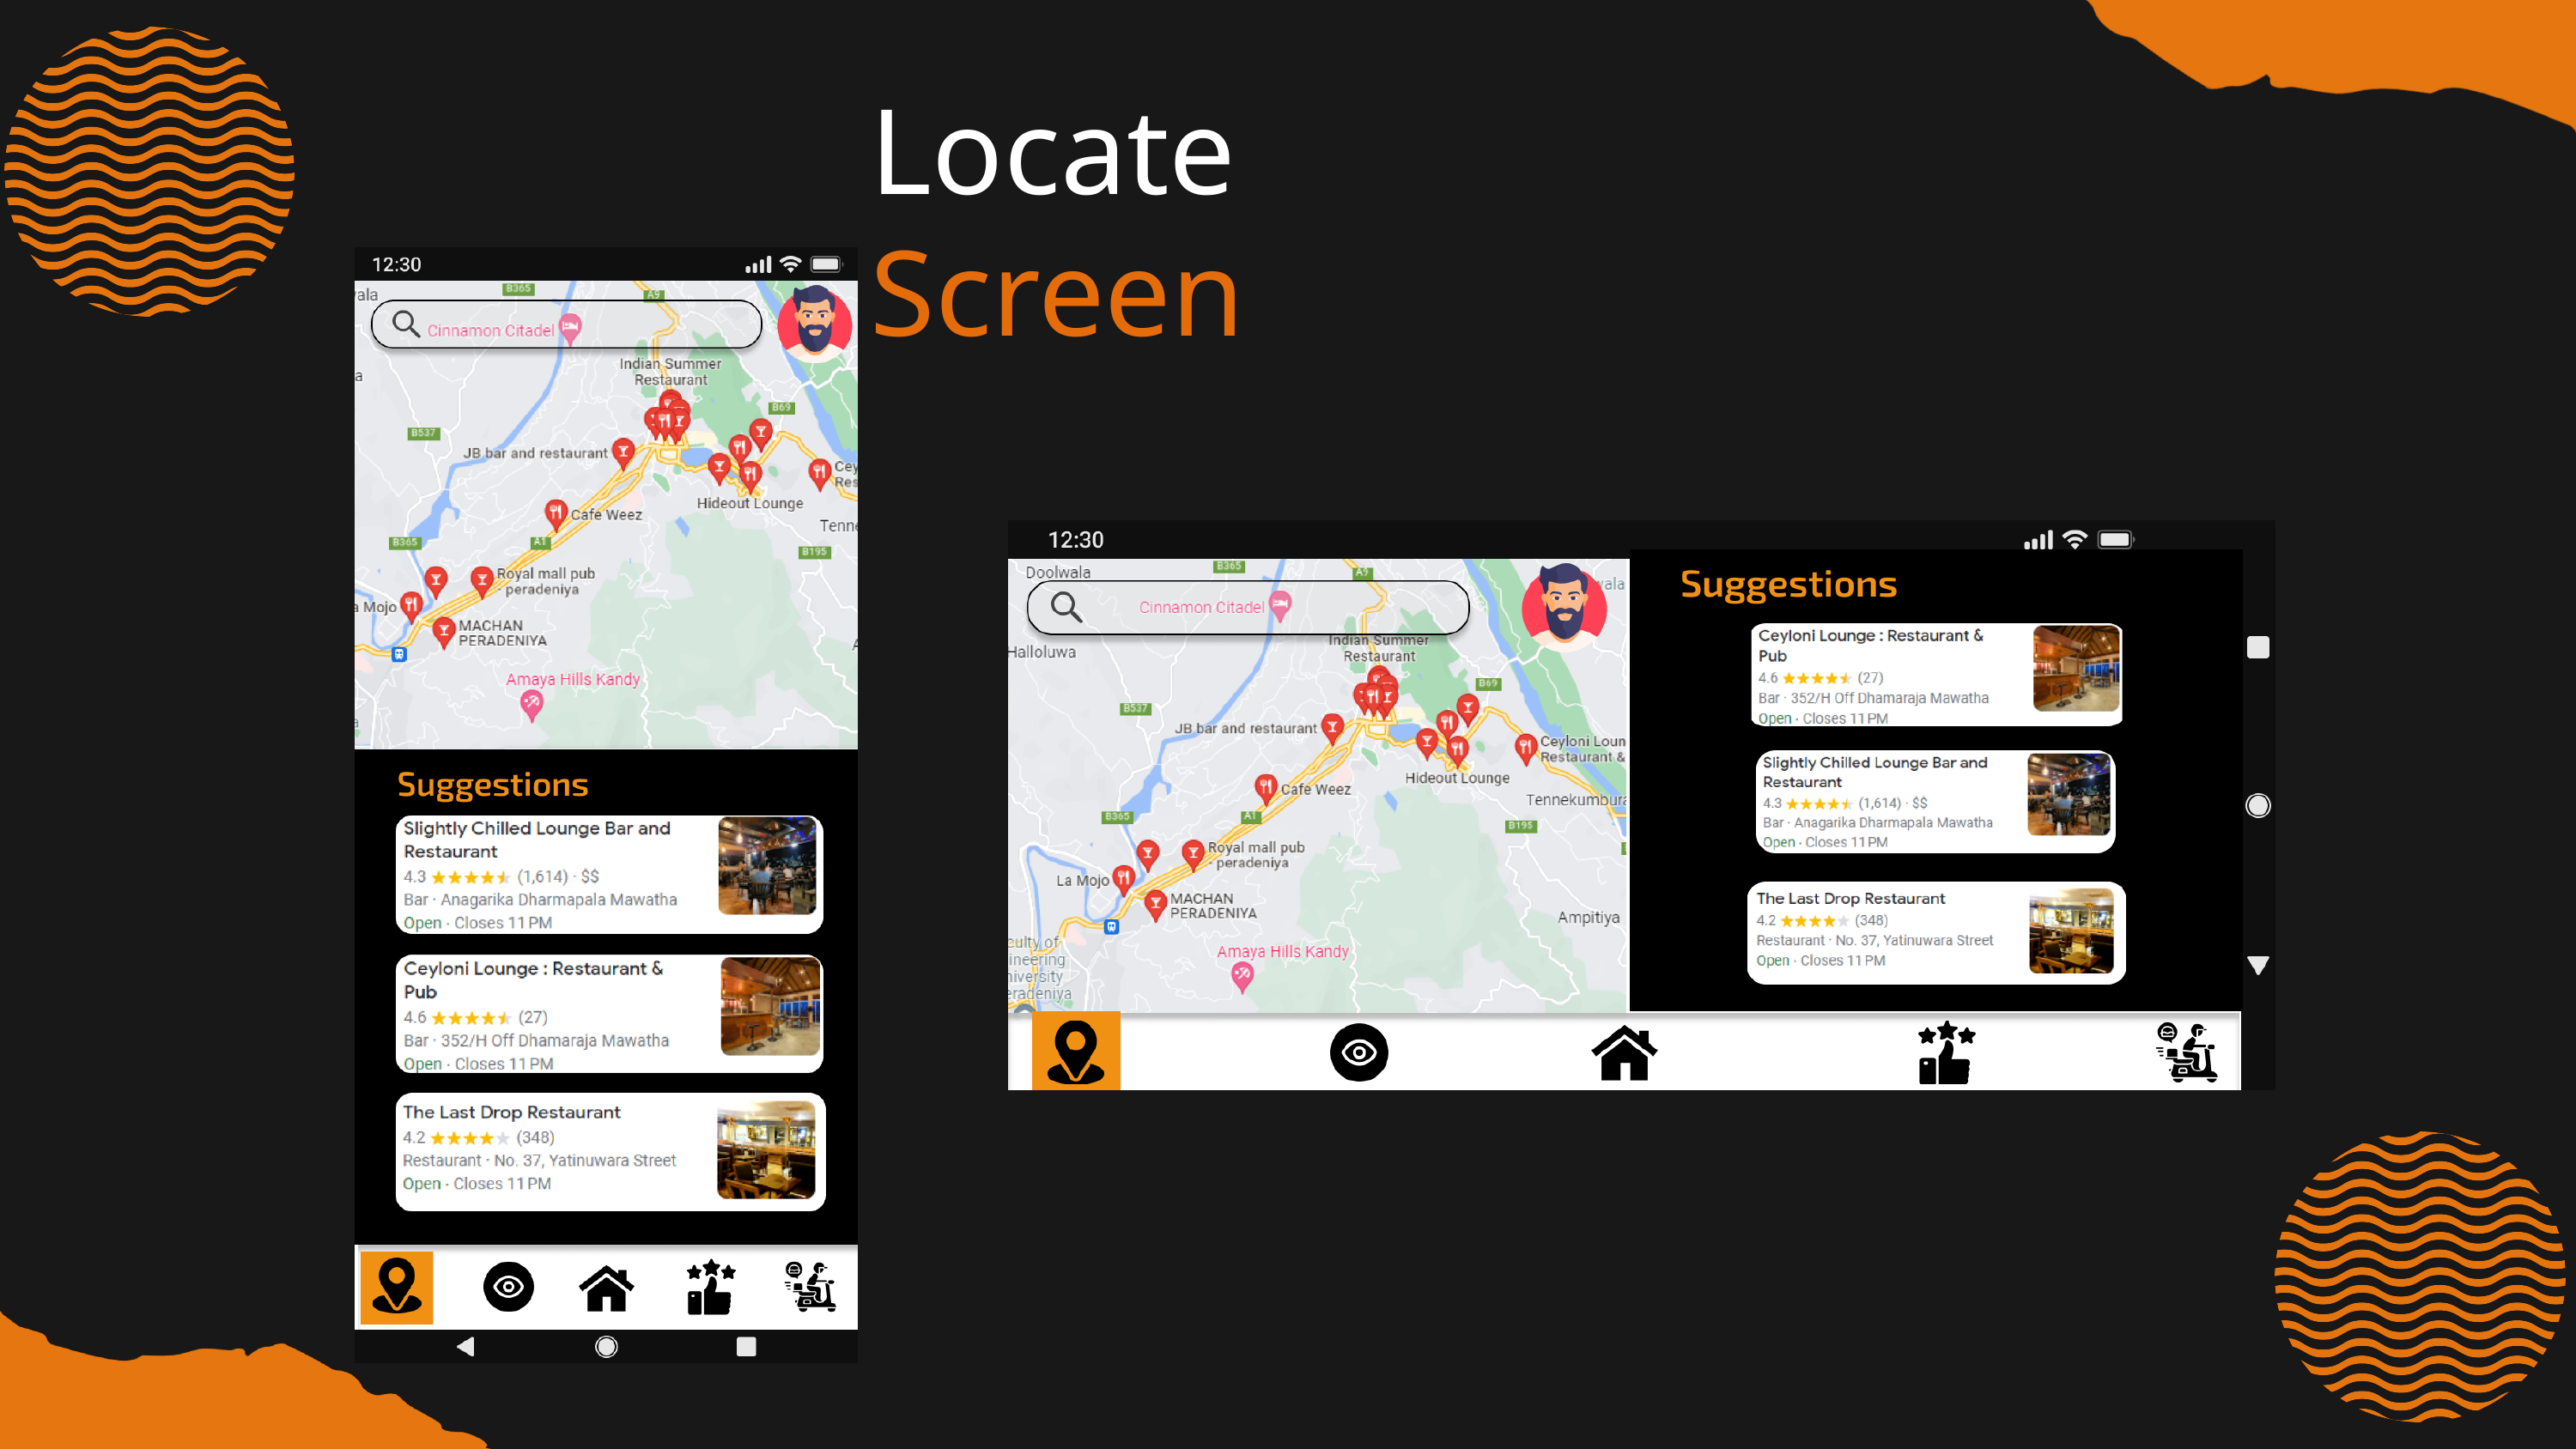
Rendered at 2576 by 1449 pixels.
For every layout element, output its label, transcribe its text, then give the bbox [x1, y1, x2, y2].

picture [1007, 519, 2275, 1091]
picture [0, 246, 858, 1449]
text_box Locate Screen [858, 70, 1642, 367]
picture [3, 26, 295, 317]
picture [2275, 1131, 2566, 1422]
picture [1824, 0, 2576, 226]
